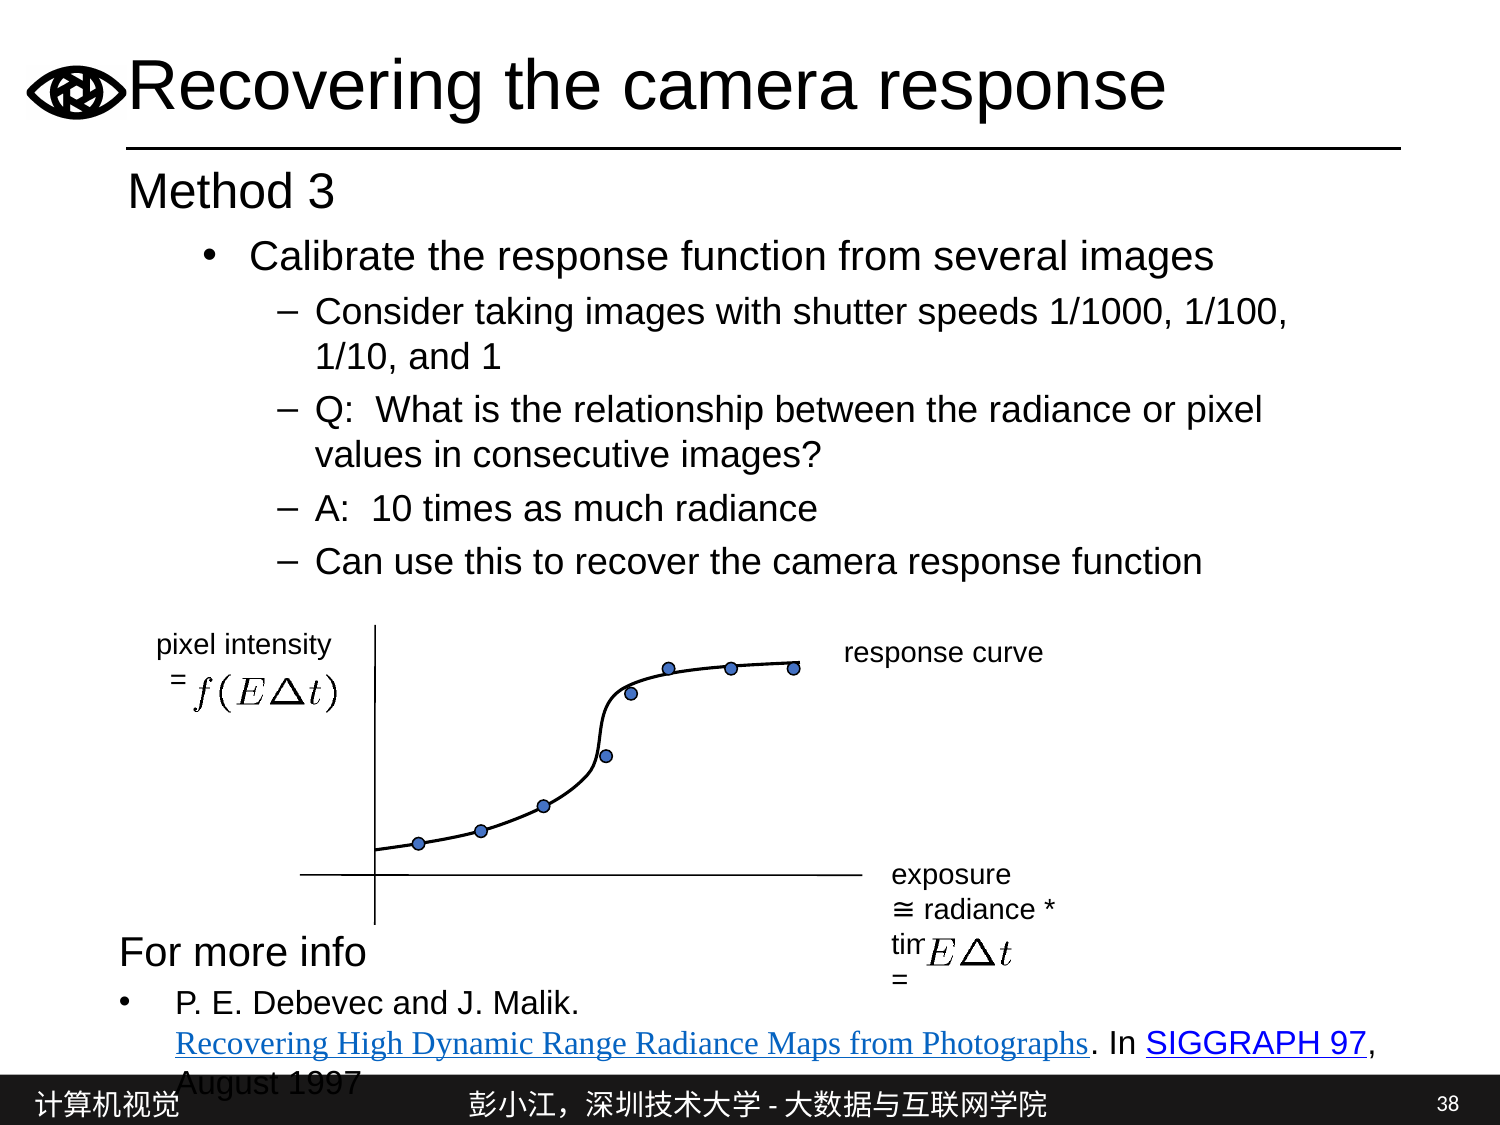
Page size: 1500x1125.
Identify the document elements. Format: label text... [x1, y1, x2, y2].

list Method 3 Calibrate the response function from several images Consider taking images with shutter speeds 1/1000, 1/100, 1/10, and 1 Q: What is the relationship between the radiance or pixel values in consecutive images? A: 10 times as much radiance Can use this to recover the camera response function [112, 149, 1388, 894]
title Recovering the camera response [112, 12, 1388, 149]
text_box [144, 624, 1119, 966]
text_box For more info P. E. Debevec and J. Malik. Recovering High Dynamic Range Radiance Maps from Photographs. In SIGGRAPH 97, August 1997 [112, 924, 1403, 1071]
